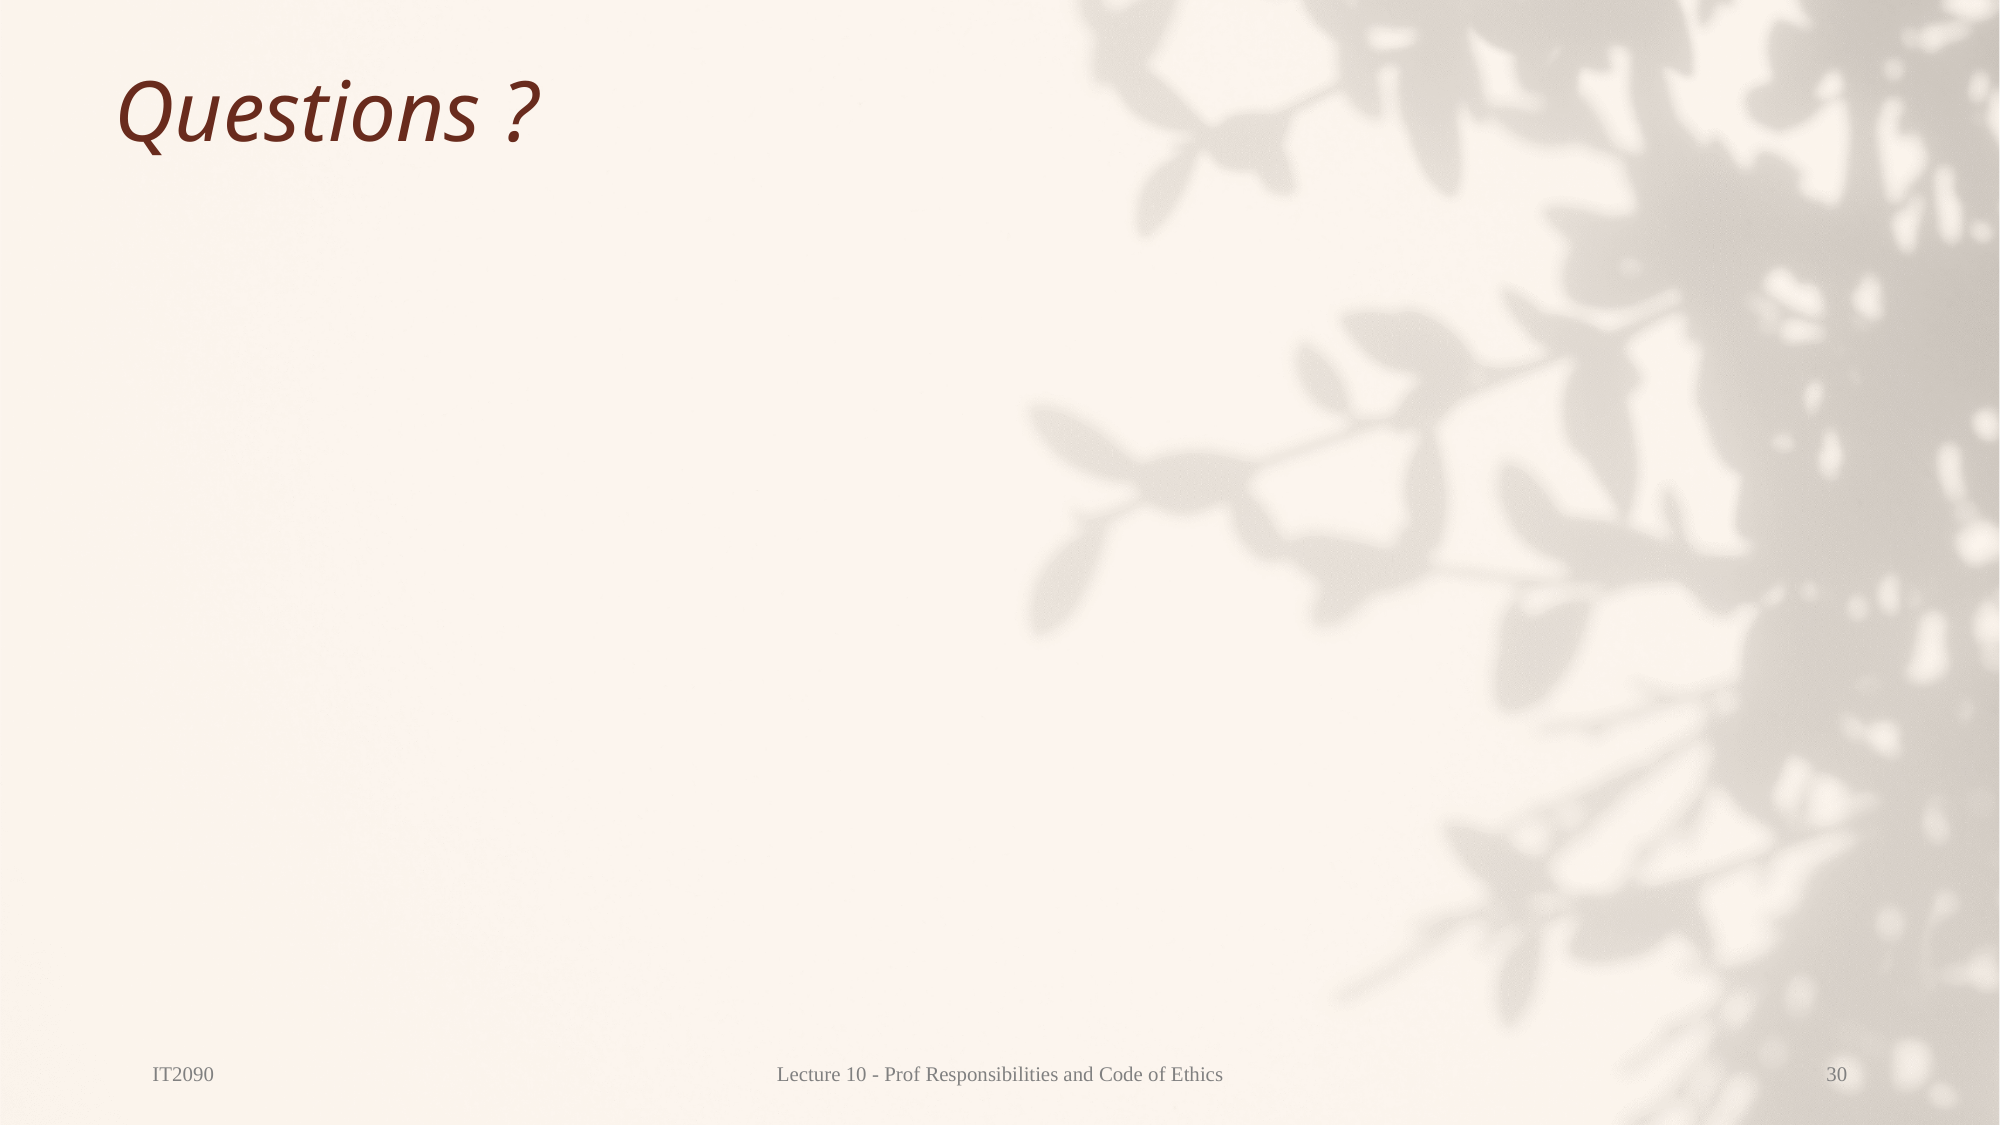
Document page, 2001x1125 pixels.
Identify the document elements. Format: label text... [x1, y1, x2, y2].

picture [0, 0, 2000, 1125]
title Questions ? [99, 62, 1825, 168]
slide_number IT2090 [137, 1042, 588, 1103]
slide_number 30 [1412, 1042, 1863, 1103]
footer Lecture 10 - Prof Responsibilities and Code of Ethics [662, 1042, 1338, 1103]
